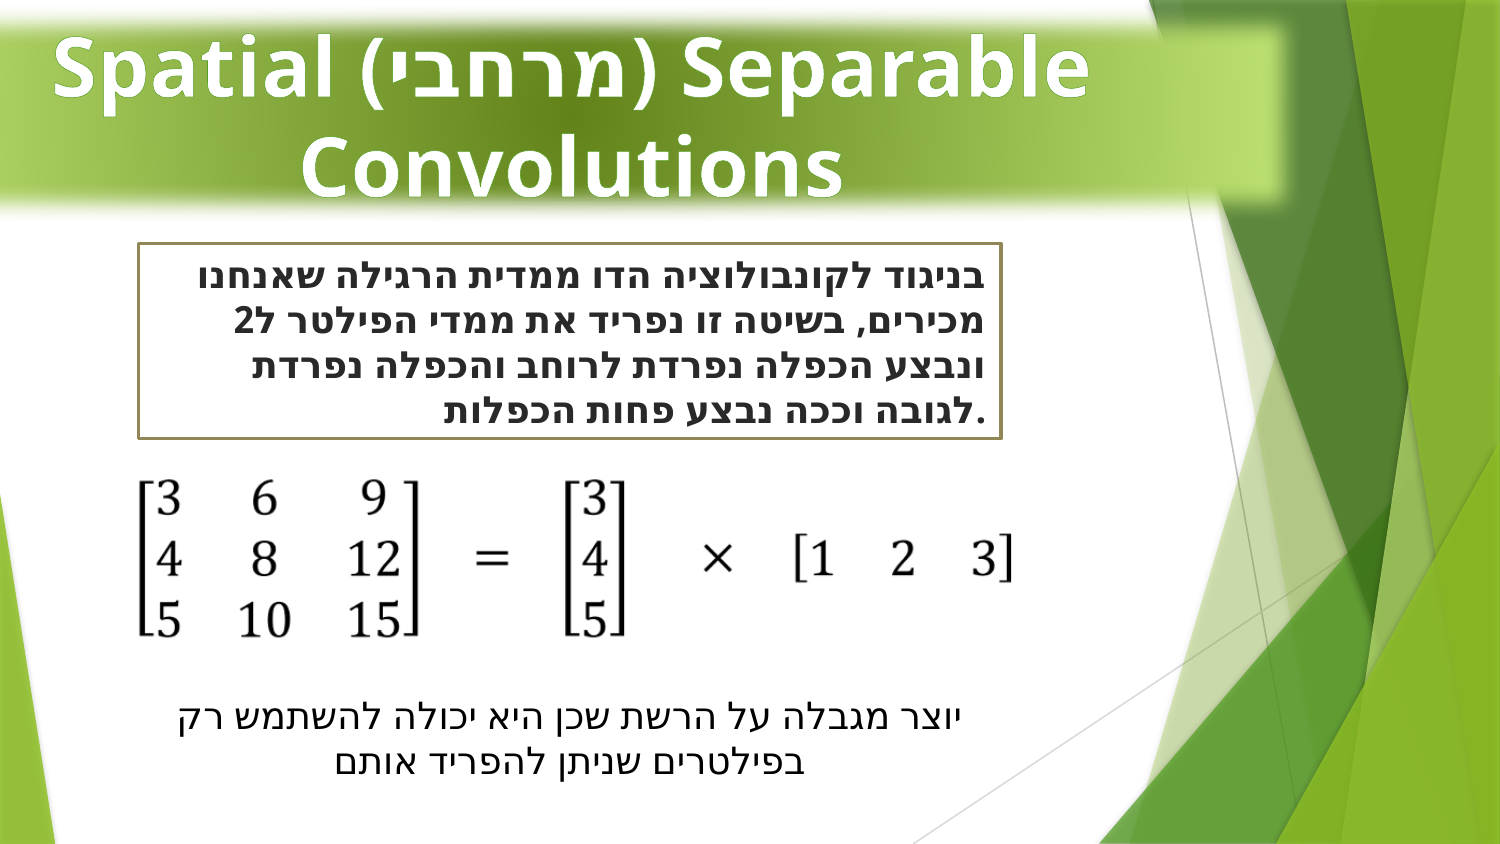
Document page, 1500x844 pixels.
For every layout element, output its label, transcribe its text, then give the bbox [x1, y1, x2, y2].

text_box Spatial (מרחבי) Separable Convolutions [0, 41, 1268, 187]
picture [100, 446, 1039, 660]
text_box יוצר מגבלה על הרשת שכן היא יכולה להשתמש רק בפילטרים שניתן להפריד אותם [153, 684, 986, 789]
text_box בניגוד לקונבולוציה הדו ממדית הרגילה שאנחנו מכירים, בשיטה זו נפריד את ממדי הפילטר ל2 ונבצע הכפלה נפרדת לרוחב והכפלה נפרדת לגובה וככה נבצע פחות הכפלות. [137, 242, 1003, 440]
